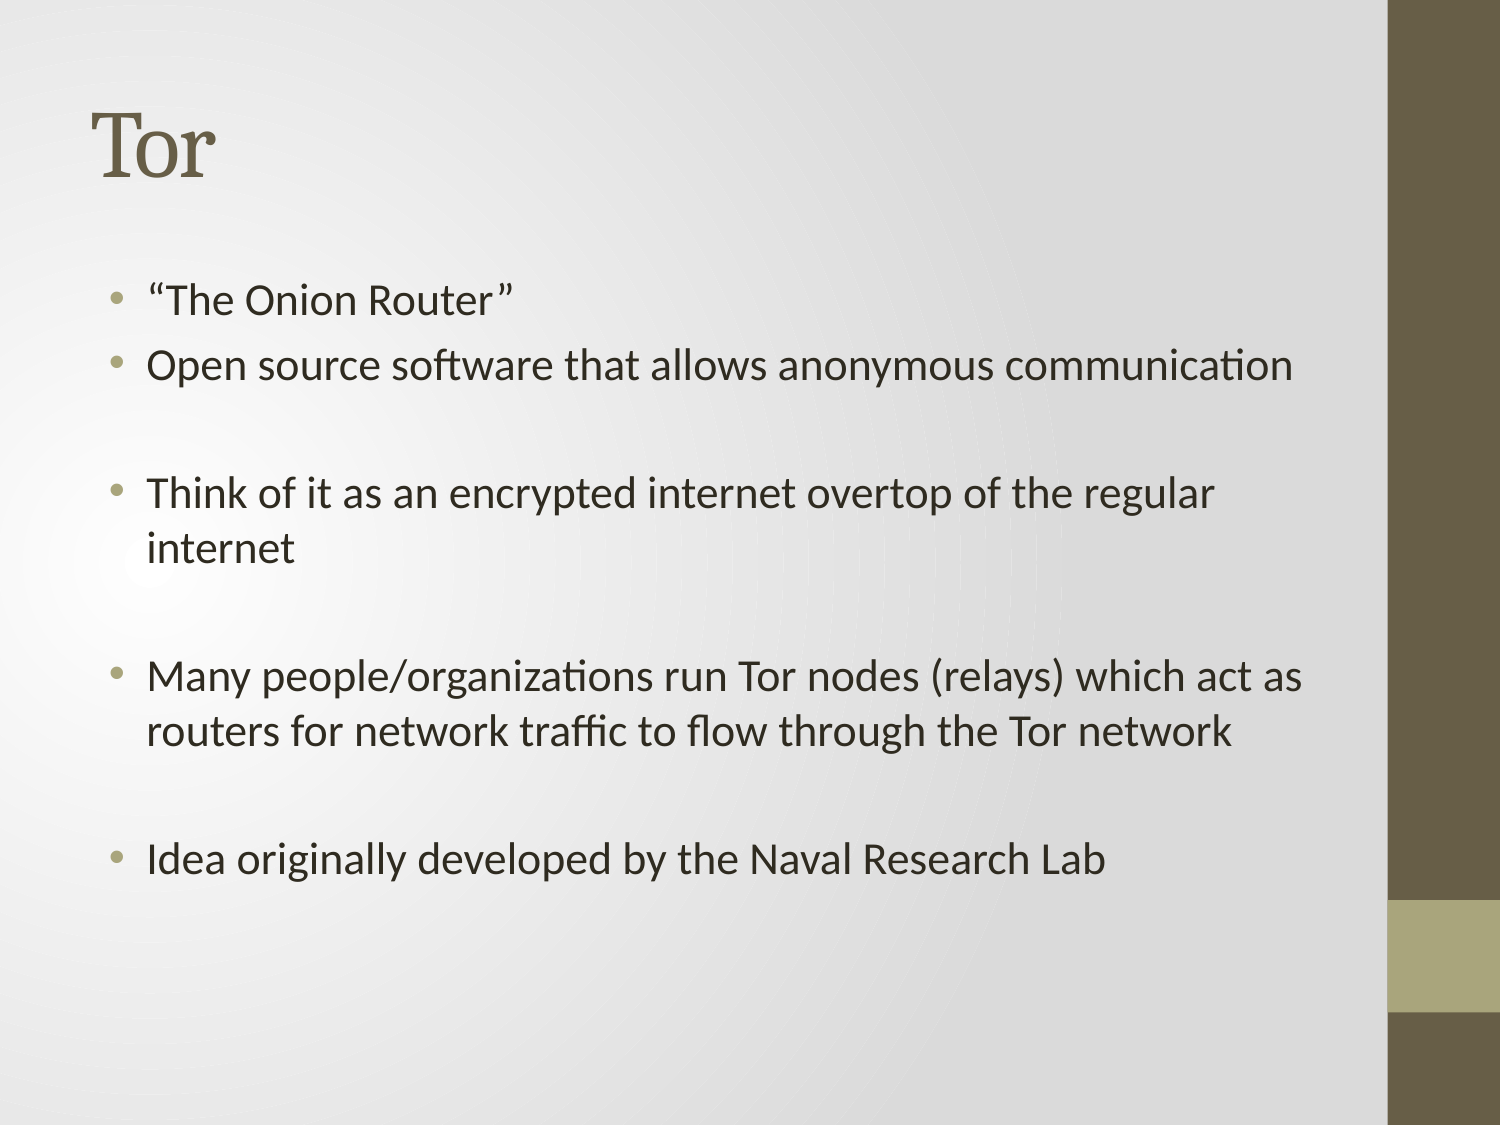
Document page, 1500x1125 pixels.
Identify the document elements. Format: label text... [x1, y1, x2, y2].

list “The Onion Router” Open source software that allows anonymous communication Think of it as an encrypted internet overtop of the regular internet Many people/organizations run Tor nodes (relays) which act as routers for network traffic to flow through the Tor network Idea originally developed by the Naval Research Lab [75, 262, 1325, 1050]
title Tor [75, 45, 1325, 233]
